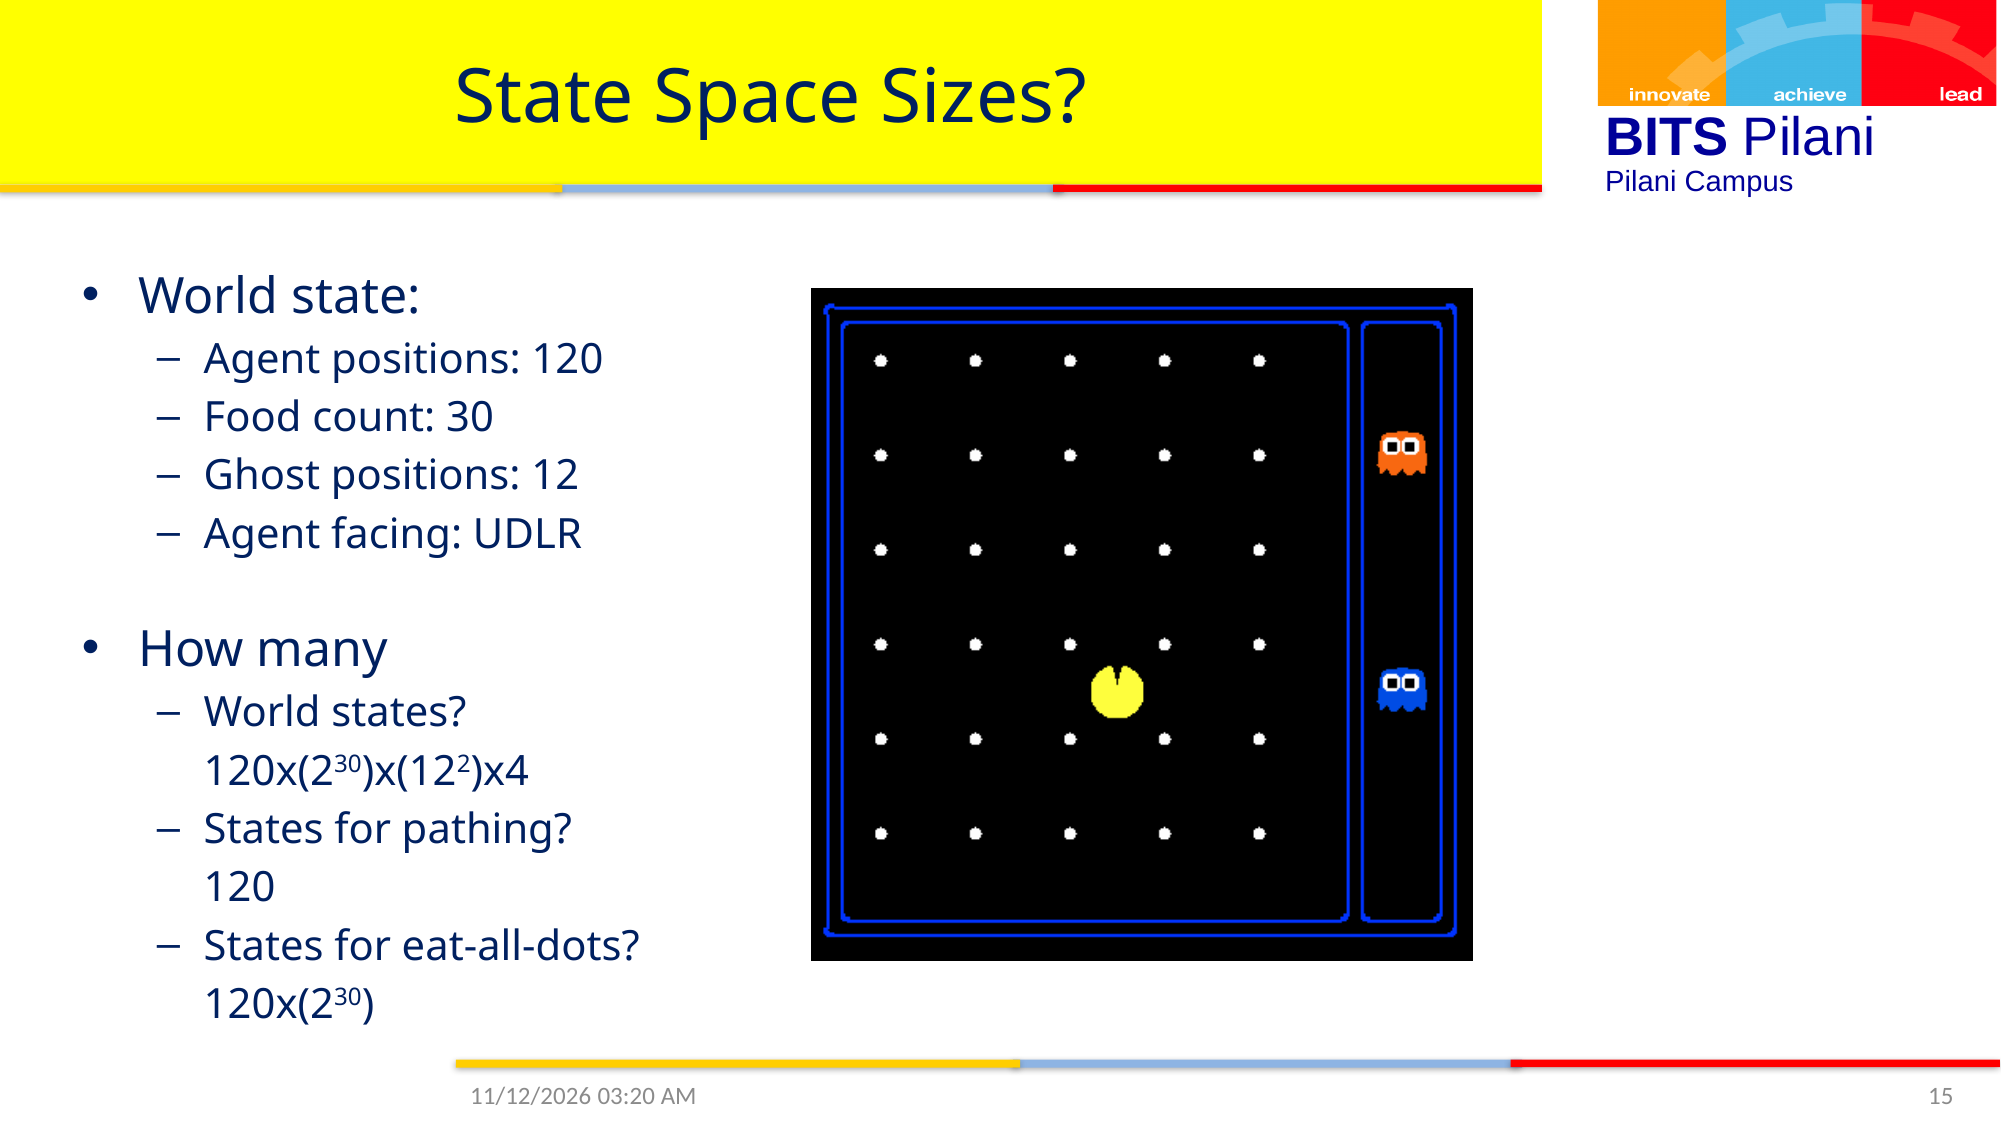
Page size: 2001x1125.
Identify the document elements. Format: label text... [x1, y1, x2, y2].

list World state: Agent positions: 120 Food count: 30 Ghost positions: 12 Agent facing: UDLR How many World states? 120x(230)x(122)x4 States for pathing? 120 States for eat-all-dots? 120x(230) [66, 255, 1238, 999]
title State Space Sizes? [0, 0, 1543, 185]
slide_number 15 [1749, 1065, 1969, 1125]
picture [810, 288, 1473, 961]
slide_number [455, 1065, 922, 1125]
picture [1597, 0, 1997, 106]
